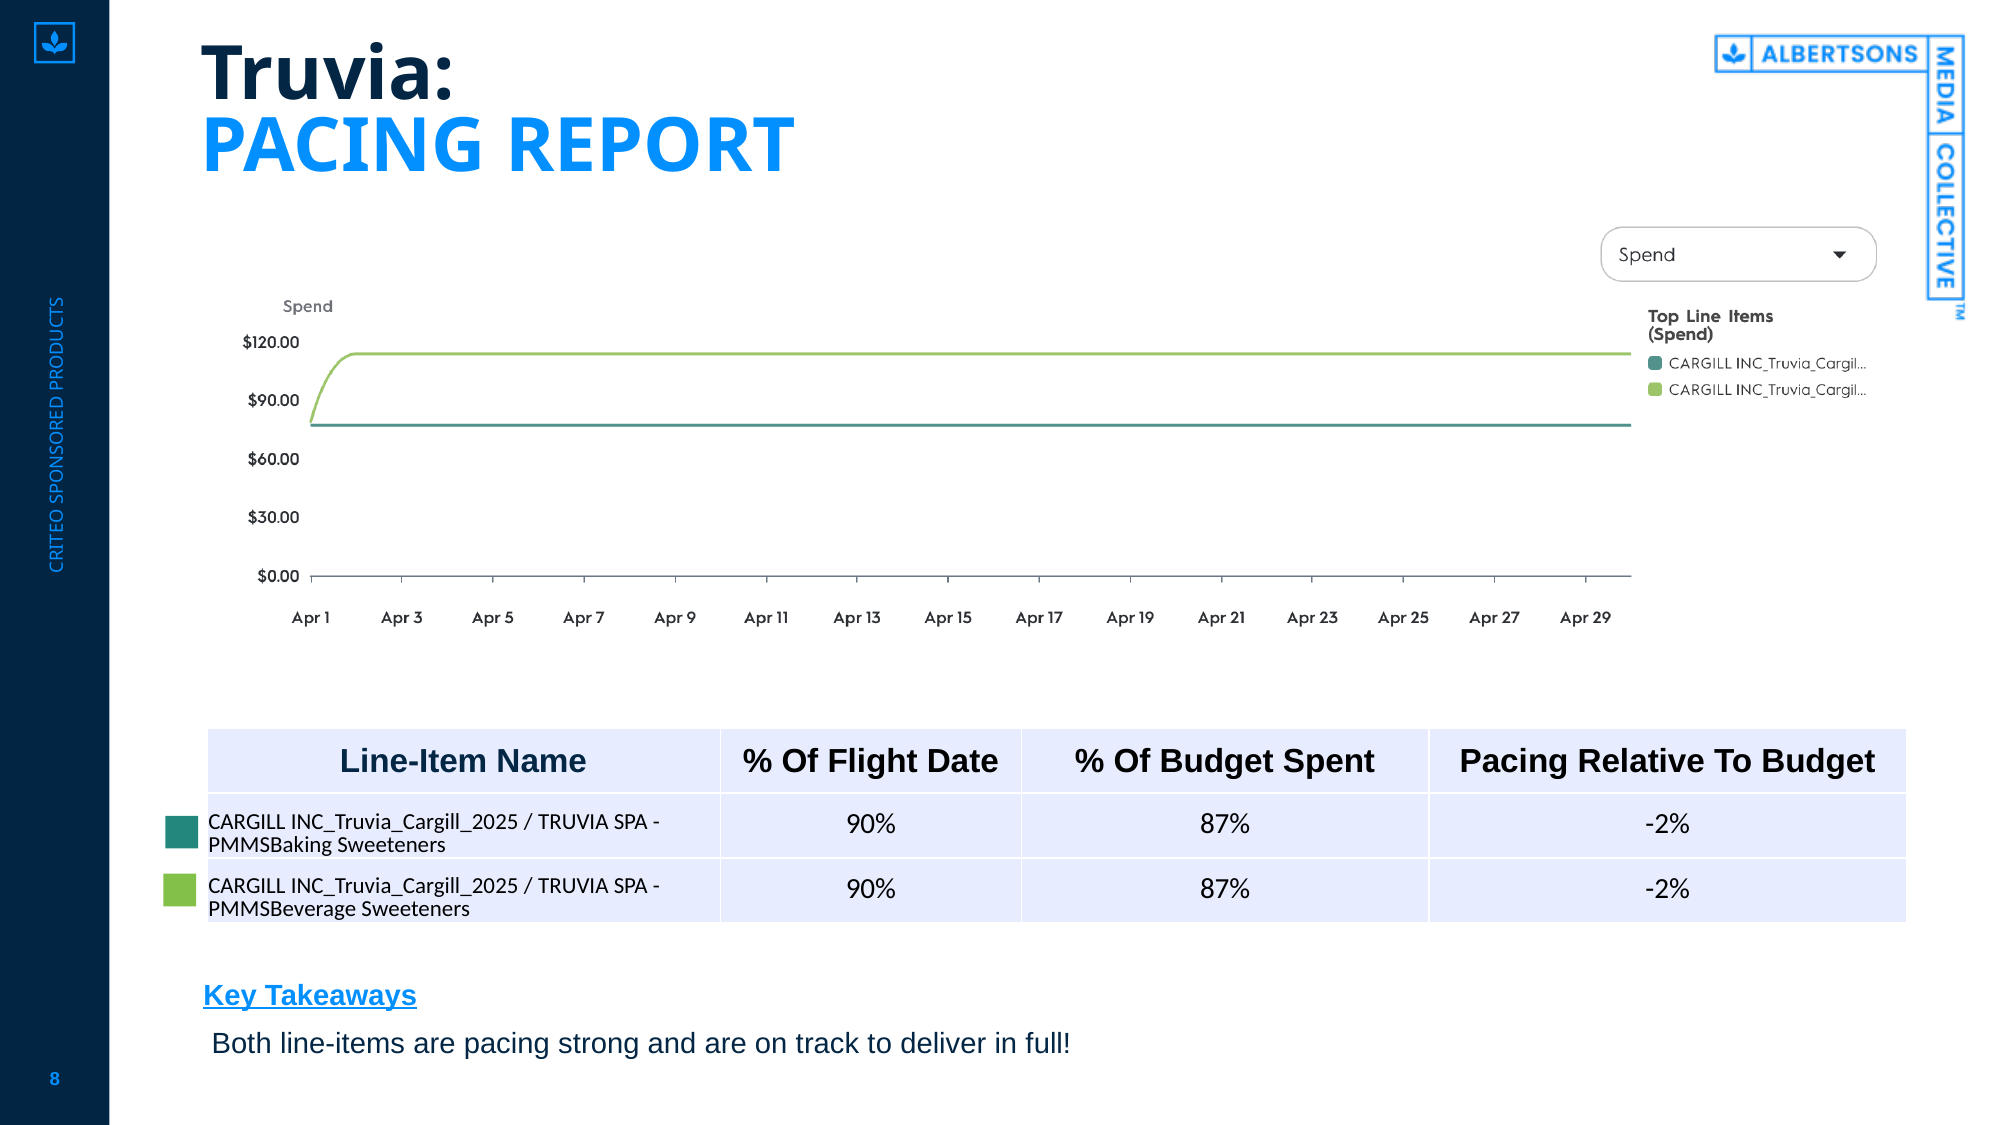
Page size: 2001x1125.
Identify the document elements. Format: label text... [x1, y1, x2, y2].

table_cell 87% [1022, 859, 1428, 922]
list Criteo sponsored products [43, 93, 67, 574]
text_box Key Takeaways Both line-items are pacing strong and are on track to deliver in full! [203, 976, 1920, 1125]
table_cell CARGILL INC_Truvia_Cargill_2025 / TRUVIA SPA - PMMSBeverage Sweeteners [208, 859, 720, 922]
text_box [164, 815, 199, 849]
table_header % Of Flight Date [721, 729, 1021, 792]
title Truvia: PACING REPORT [200, 43, 1601, 164]
table_cell -2% [1430, 794, 1906, 857]
table_cell 87% [1022, 794, 1428, 857]
table_cell 90% [721, 859, 1021, 922]
table_header Pacing Relative To Budget [1430, 729, 1906, 792]
table_cell 90% [721, 794, 1021, 857]
table_header % Of Budget Spent [1022, 729, 1428, 792]
table_cell CARGILL INC_Truvia_Cargill_2025 / TRUVIA SPA - PMMSBaking Sweeteners [208, 794, 720, 857]
table_cell -2% [1430, 859, 1906, 922]
picture [139, 26, 1973, 664]
table_header Line-Item Name [208, 729, 720, 792]
text_box [163, 873, 197, 907]
